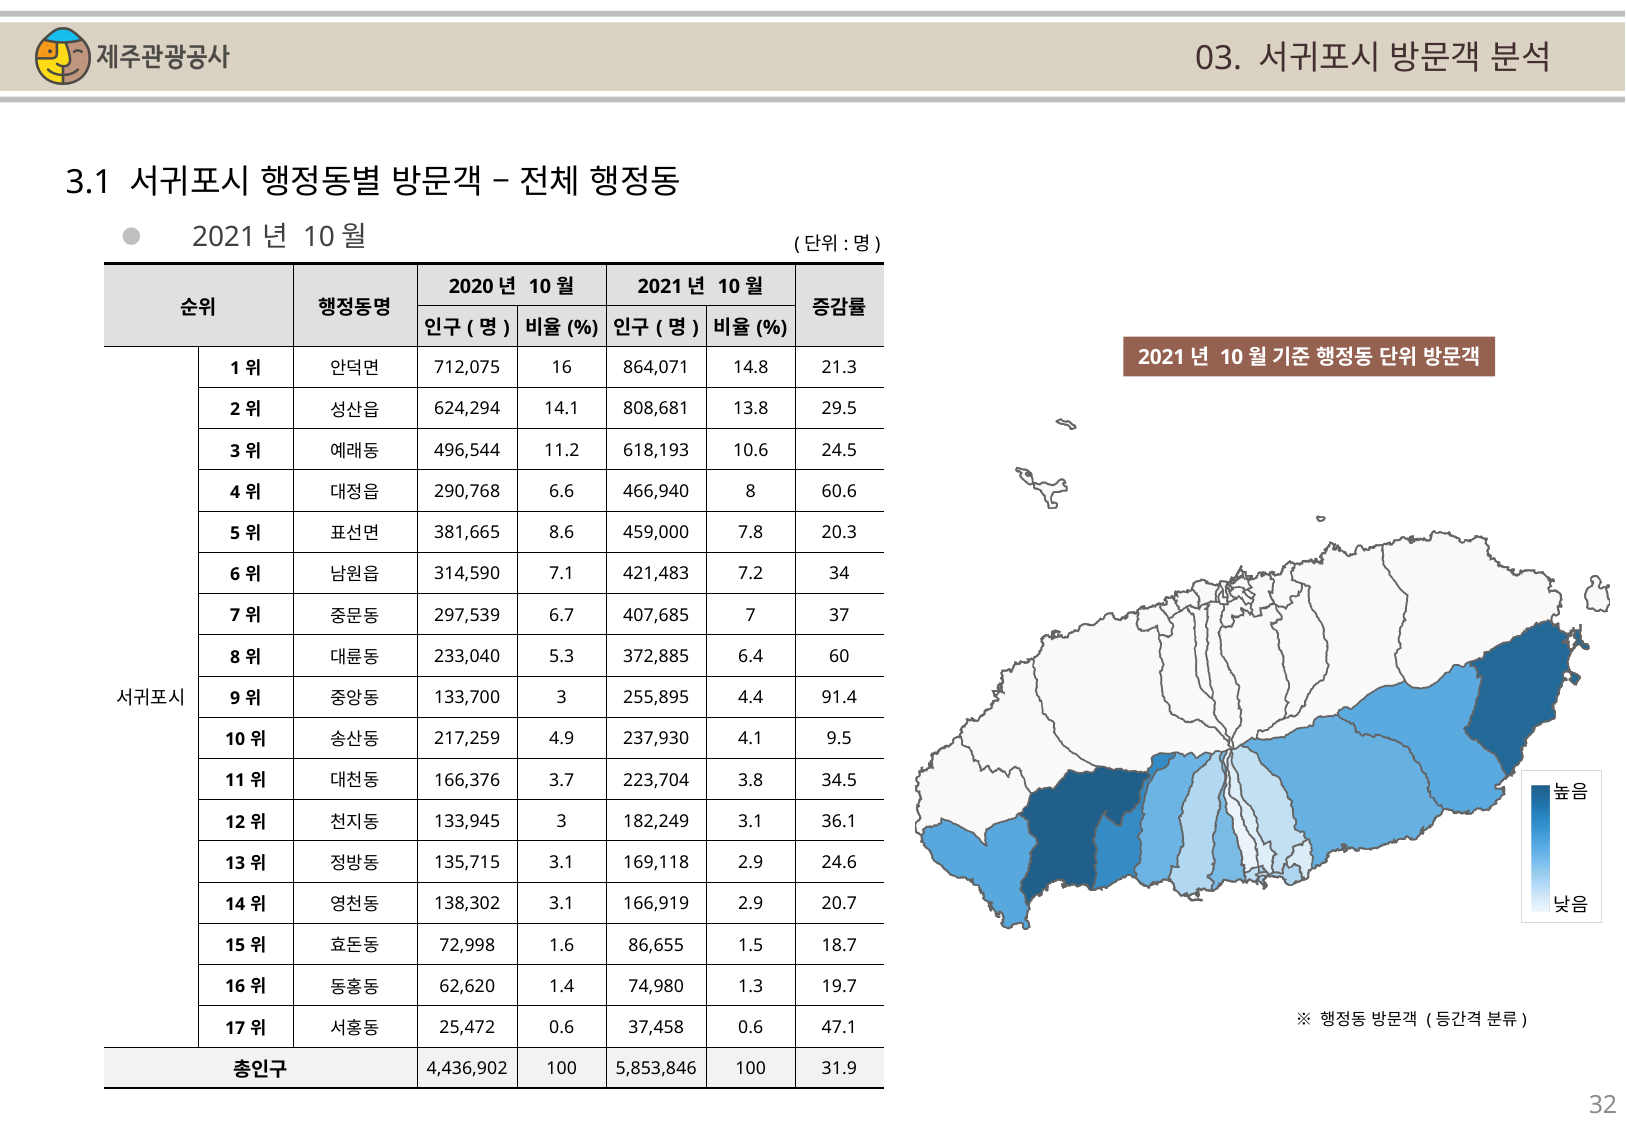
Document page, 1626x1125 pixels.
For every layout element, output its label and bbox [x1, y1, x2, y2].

table_cell [418, 635, 517, 676]
table_cell [707, 924, 795, 964]
table_cell [707, 594, 795, 634]
table_cell [796, 924, 884, 964]
table_cell [796, 677, 884, 717]
table_cell [199, 759, 293, 799]
table_header [796, 265, 884, 346]
table_cell [418, 429, 517, 469]
table_cell [707, 1006, 795, 1047]
table_cell [199, 1006, 293, 1047]
table_cell [518, 306, 606, 346]
table_cell [707, 677, 795, 717]
table_cell [518, 388, 606, 428]
table_cell [796, 718, 884, 758]
table_cell [796, 635, 884, 676]
table_cell [199, 924, 293, 964]
table_cell [518, 512, 606, 552]
picture [915, 236, 1610, 1112]
table_cell [707, 512, 795, 552]
table_cell [707, 429, 795, 469]
table_cell [294, 388, 417, 428]
table_cell [796, 883, 884, 923]
table_cell [796, 470, 884, 511]
table_cell [518, 1006, 606, 1047]
table_cell [294, 512, 417, 552]
table_cell [518, 347, 606, 387]
table_cell [294, 800, 417, 840]
table_cell [418, 347, 517, 387]
slide_number [1251, 1063, 1618, 1123]
table_cell [199, 718, 293, 758]
table_cell [607, 677, 706, 717]
table_cell [796, 1006, 884, 1047]
table_cell [796, 388, 884, 428]
table_cell [607, 1048, 706, 1087]
text_box [1042, 28, 1595, 84]
table_cell [418, 594, 517, 634]
table_cell [418, 512, 517, 552]
table_cell [707, 553, 795, 593]
table_cell [418, 553, 517, 593]
table_cell [607, 429, 706, 469]
table_cell [707, 718, 795, 758]
table_cell [607, 1006, 706, 1047]
table_cell [199, 470, 293, 511]
table_cell [607, 800, 706, 840]
table_cell [607, 306, 706, 346]
text_box [121, 226, 141, 246]
table_cell [607, 553, 706, 593]
table_cell [518, 800, 606, 840]
table_cell [199, 883, 293, 923]
table_cell [294, 883, 417, 923]
table_cell [796, 800, 884, 840]
table_cell [294, 924, 417, 964]
table_cell [796, 512, 884, 552]
table_cell [796, 594, 884, 634]
picture [31, 26, 232, 87]
table_cell [418, 924, 517, 964]
text_box [50, 152, 1144, 208]
table_cell [518, 841, 606, 882]
table_cell [294, 429, 417, 469]
table_cell [607, 718, 706, 758]
table_cell [199, 677, 293, 717]
table_cell [418, 1048, 517, 1087]
table_cell [199, 512, 293, 552]
table_cell [294, 635, 417, 676]
table_cell [796, 429, 884, 469]
table_header [294, 265, 417, 346]
table_cell [707, 470, 795, 511]
table_cell [199, 965, 293, 1005]
table_cell [796, 347, 884, 387]
table_cell [418, 718, 517, 758]
table_cell [294, 553, 417, 593]
table_cell [518, 429, 606, 469]
table_cell [707, 388, 795, 428]
table_cell [518, 883, 606, 923]
table_cell [796, 759, 884, 799]
table_cell [707, 347, 795, 387]
table_cell [607, 841, 706, 882]
table_cell [607, 883, 706, 923]
text_box [176, 210, 383, 260]
table_cell [518, 470, 606, 511]
table_cell [199, 635, 293, 676]
table_cell [796, 841, 884, 882]
table_cell [418, 306, 517, 346]
table_cell [518, 759, 606, 799]
table_cell [707, 965, 795, 1005]
table_cell [294, 470, 417, 511]
table_cell [796, 553, 884, 593]
table_cell [707, 635, 795, 676]
table_cell [796, 965, 884, 1005]
table_header [418, 265, 606, 305]
table_header [607, 265, 795, 305]
table_cell [607, 965, 706, 1005]
table_cell [518, 1048, 606, 1087]
text_box [1521, 770, 1618, 925]
table_cell [607, 512, 706, 552]
table_cell [518, 594, 606, 634]
table_cell [294, 965, 417, 1005]
table_cell [104, 347, 198, 1047]
text_box [779, 224, 896, 262]
table_cell [199, 347, 293, 387]
table_cell [607, 635, 706, 676]
table_cell [607, 388, 706, 428]
table_cell [418, 470, 517, 511]
table_cell [418, 759, 517, 799]
table_cell [294, 594, 417, 634]
table_cell [707, 306, 795, 346]
table_cell [796, 1048, 884, 1087]
table_cell [418, 841, 517, 882]
table_cell [418, 1006, 517, 1047]
table_cell [518, 924, 606, 964]
table_header [104, 265, 293, 346]
table_cell [199, 388, 293, 428]
table_cell [518, 635, 606, 676]
table_cell [607, 347, 706, 387]
table_cell [199, 841, 293, 882]
table_cell [707, 1048, 795, 1087]
table_cell [518, 553, 606, 593]
table_cell [607, 470, 706, 511]
table_cell [518, 718, 606, 758]
table_cell [418, 800, 517, 840]
table_cell [294, 759, 417, 799]
table_cell [294, 841, 417, 882]
table_cell [707, 841, 795, 882]
table_cell [418, 388, 517, 428]
table_cell [707, 800, 795, 840]
table_cell [518, 965, 606, 1005]
table_cell [518, 677, 606, 717]
table_cell [104, 1048, 417, 1087]
table_cell [707, 759, 795, 799]
table_cell [199, 429, 293, 469]
table_cell [294, 347, 417, 387]
table_cell [199, 553, 293, 593]
table_cell [607, 759, 706, 799]
table_cell [294, 1006, 417, 1047]
table_cell [707, 883, 795, 923]
table_cell [607, 594, 706, 634]
table_cell [294, 718, 417, 758]
table_cell [294, 677, 417, 717]
table_cell [607, 924, 706, 964]
table_cell [199, 594, 293, 634]
table_cell [199, 800, 293, 840]
table_cell [418, 965, 517, 1005]
table_cell [418, 883, 517, 923]
table_cell [418, 677, 517, 717]
